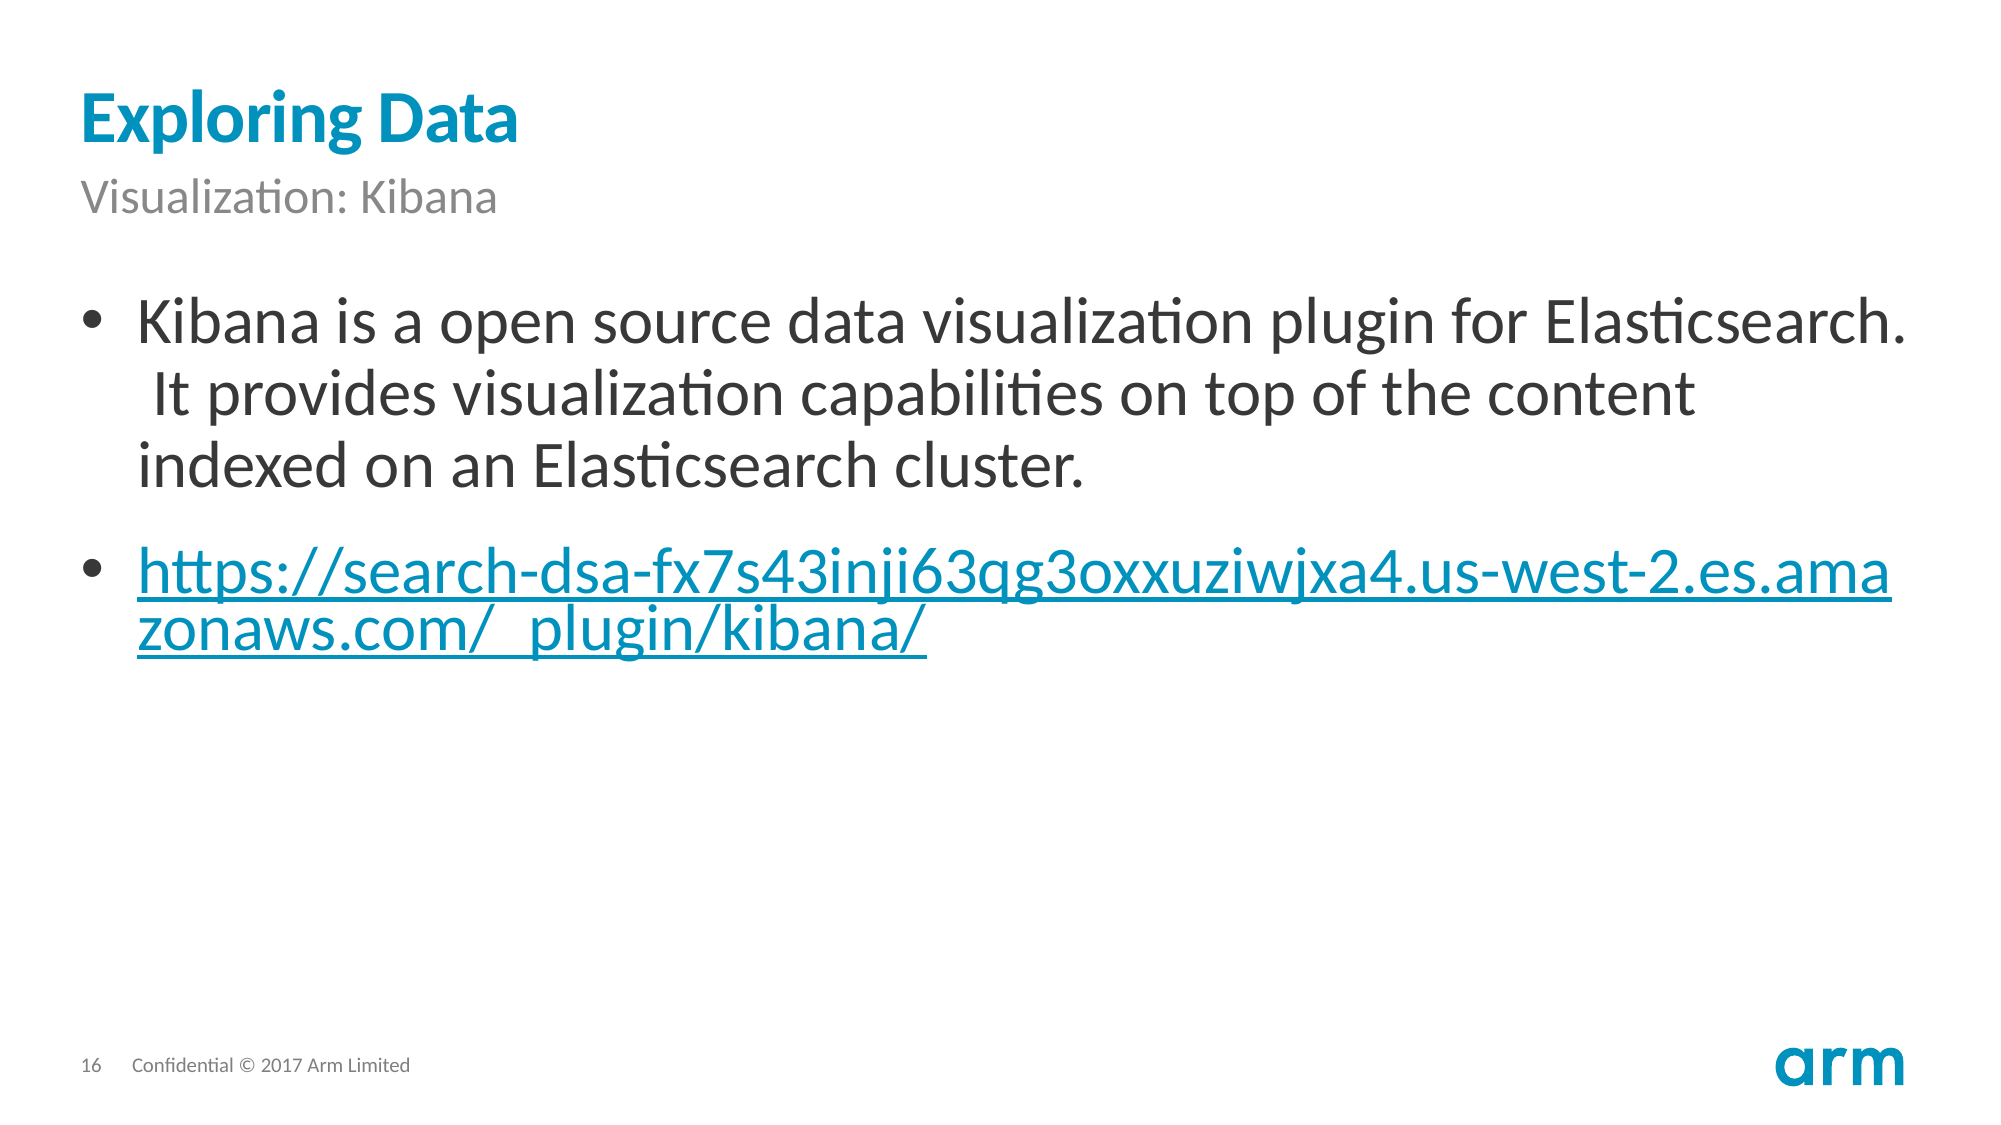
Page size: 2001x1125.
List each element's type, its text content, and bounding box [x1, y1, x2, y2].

title Exploring Data [80, 48, 1915, 158]
list Kibana is a open source data visualization plugin for Elasticsearch. It provides visualization capabilities on top of the content indexed on an Elasticsearch cluster. https://search-dsa-fx7s43inji63qg3oxxuziwjxa4.us-west-2.es.amazonaws.com/_plugin/kibana/ [80, 286, 1915, 957]
list Visualization: Kibana [80, 170, 1915, 228]
